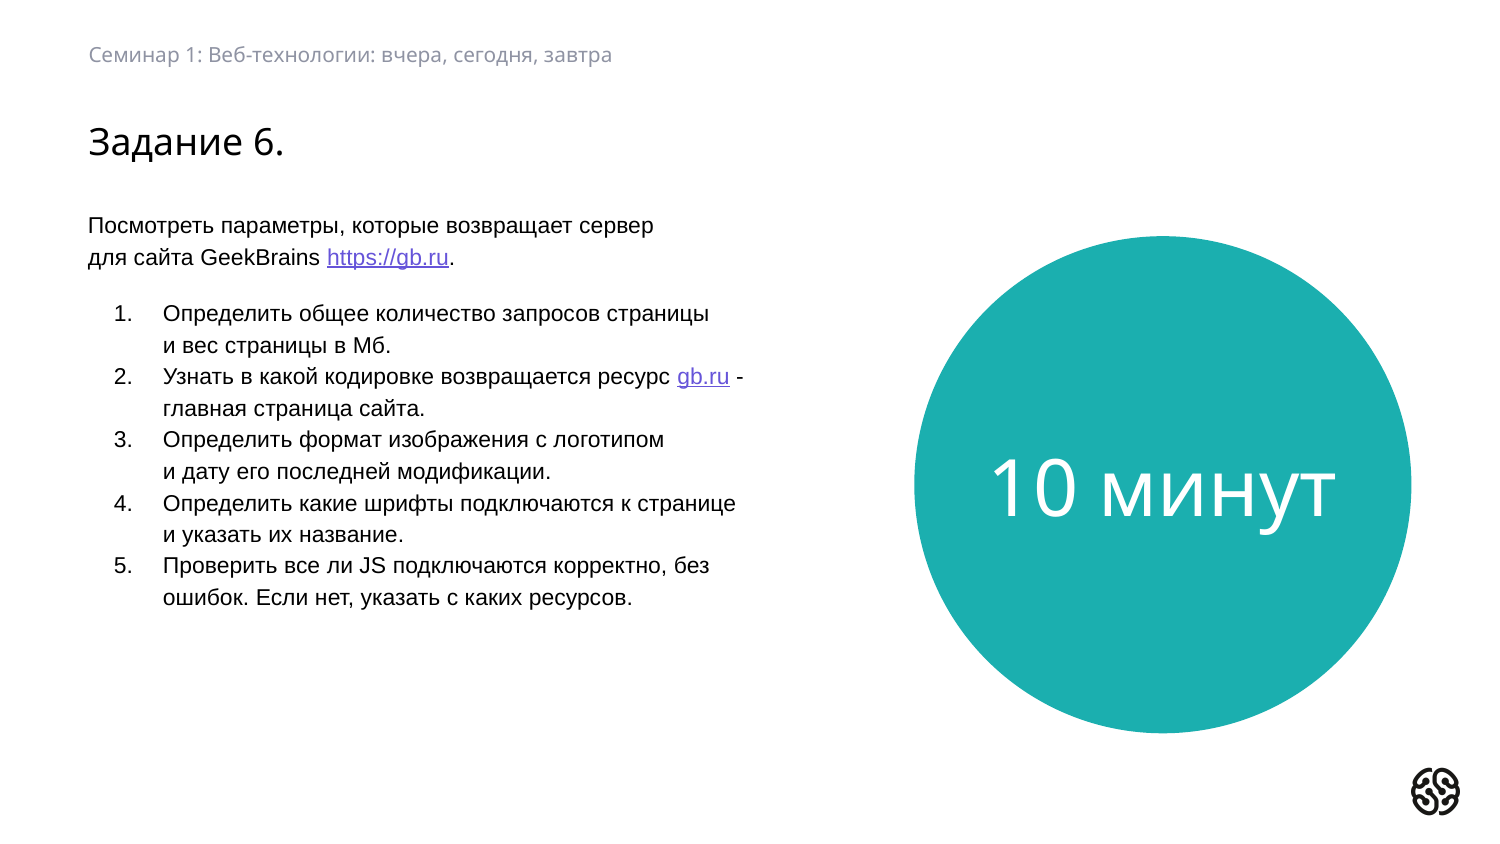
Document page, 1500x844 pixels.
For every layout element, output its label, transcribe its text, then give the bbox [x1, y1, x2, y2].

title Задание 6. [88, 118, 1412, 178]
picture [1411, 767, 1460, 816]
text_box 10 минут [914, 236, 1412, 734]
subtitle Семинар 1: Веб-технологии: вчера, сегодня, завтра [88, 24, 1412, 84]
subtitle Посмотреть параметры, которые возвращает сервер для сайта GeekBrains https://gb.ru. Определить общее количество запросов страницы и вес страницы в Мб. Узнать в какой кодировке возвращается ресурс gb.ru - главная страница сайта. Определить формат изображения с логотипом и дату его последней модификации. Определить какие шрифты подключаются к странице и указать их название. Проверить все ли JS подключаются корректно, без ошибок. Если нет, указать с каких ресурсов. [87, 206, 780, 739]
